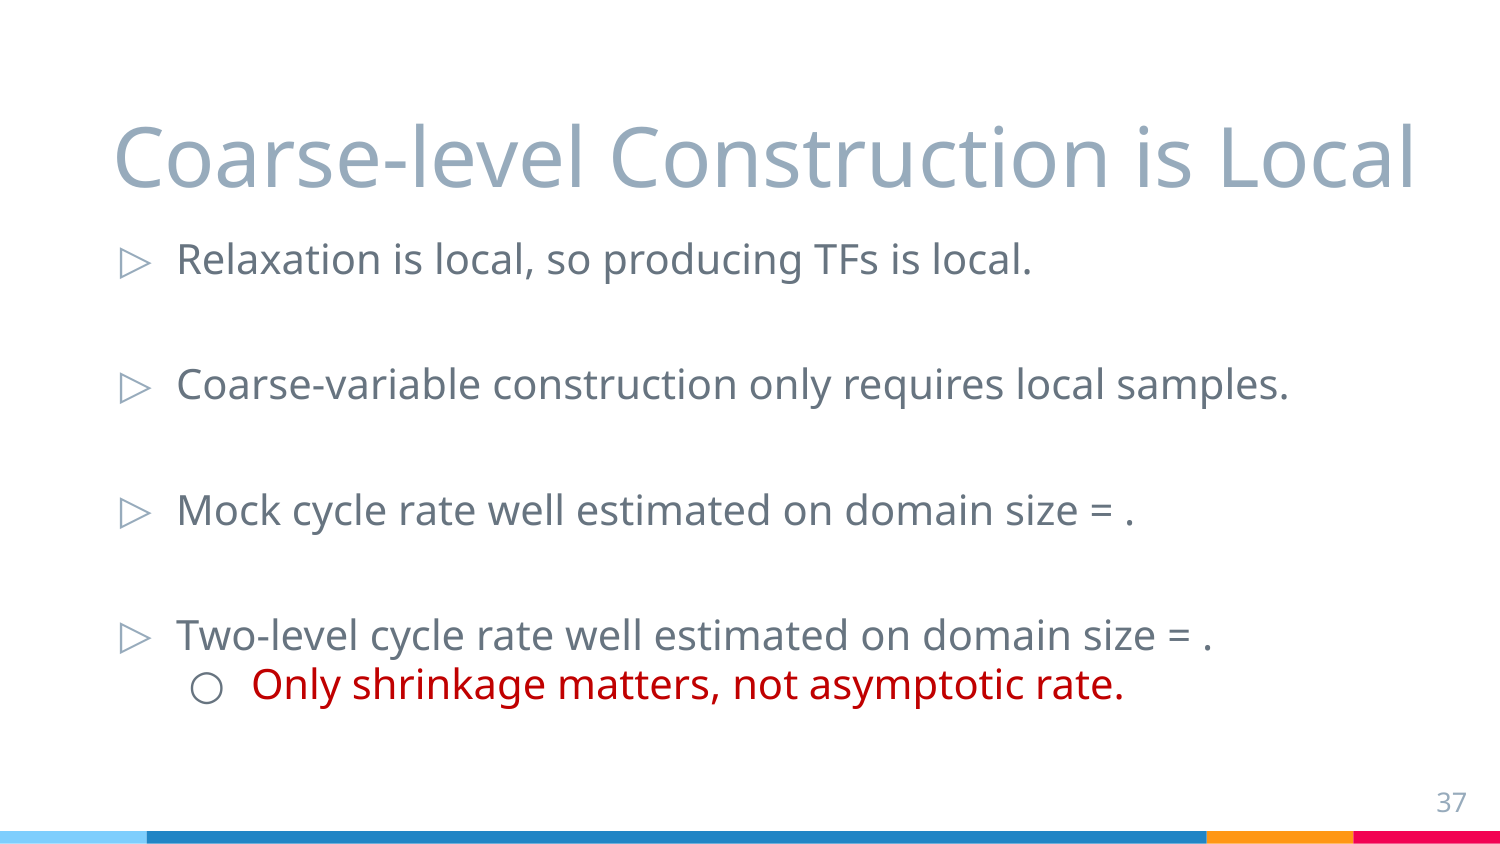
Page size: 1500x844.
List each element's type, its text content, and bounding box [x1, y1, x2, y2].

title Coarse-level Construction is Local [97, 46, 1455, 219]
slide_number 37 [1392, 770, 1483, 822]
